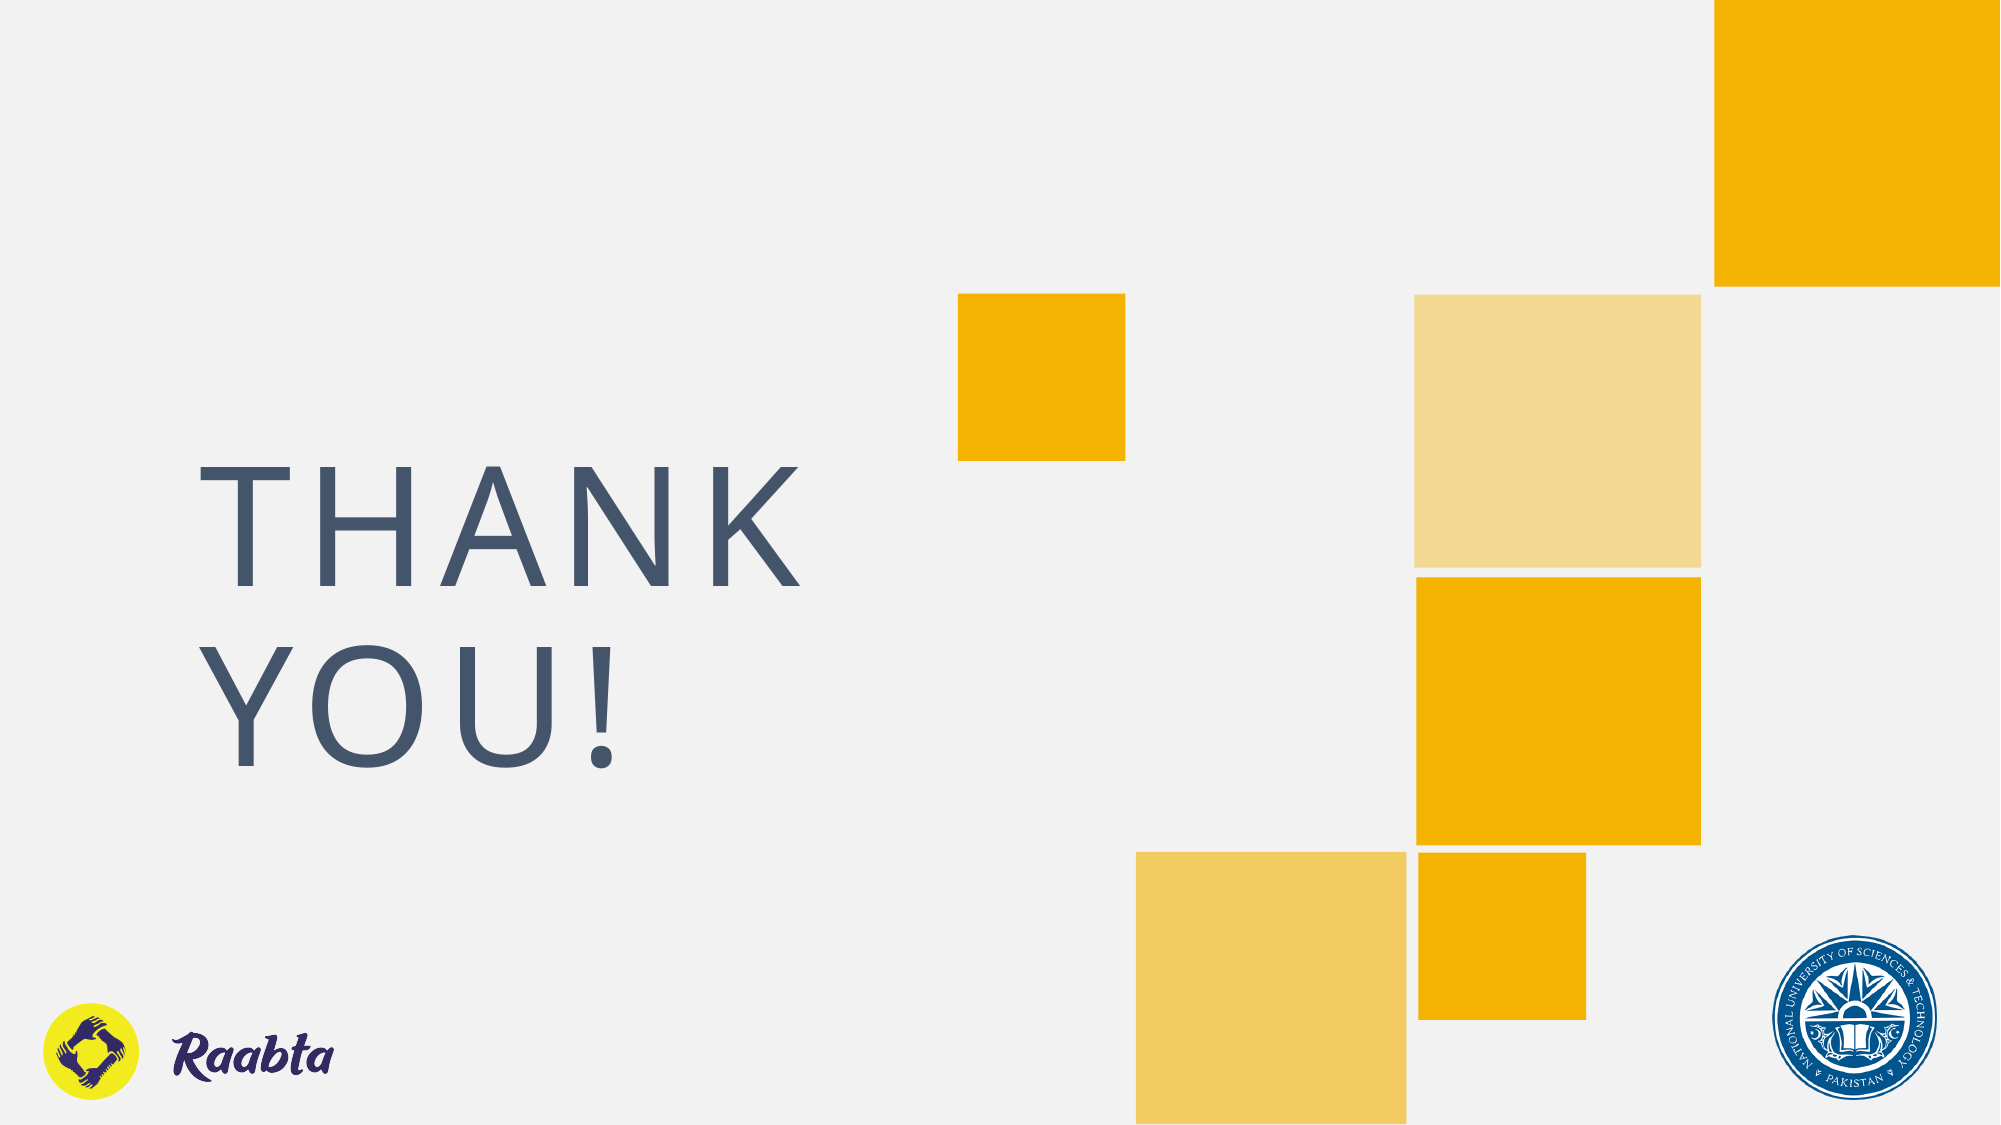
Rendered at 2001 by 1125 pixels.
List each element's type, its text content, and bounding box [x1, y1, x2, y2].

text_box THANK YOU! [184, 539, 863, 707]
picture [1772, 935, 1937, 1100]
text_box [1714, 0, 2000, 287]
text_box [1135, 1120, 1407, 1125]
picture [863, 0, 1710, 1120]
picture [43, 1003, 334, 1100]
